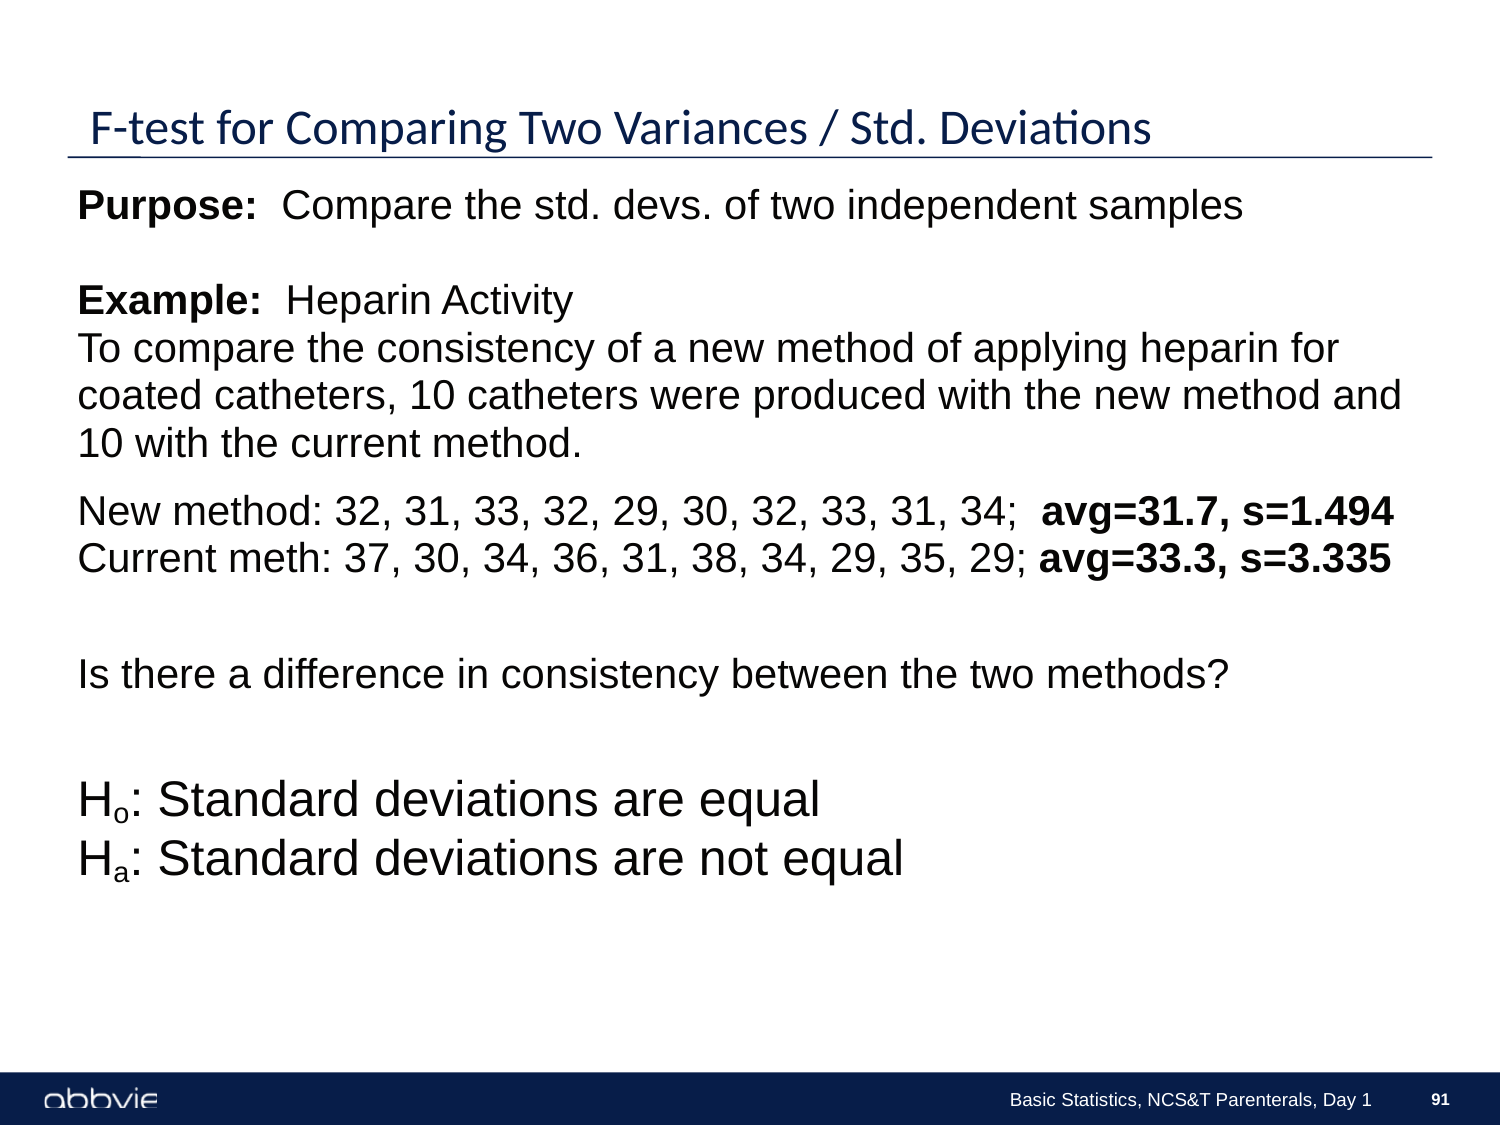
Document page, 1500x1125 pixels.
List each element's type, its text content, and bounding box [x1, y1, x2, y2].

footer Basic Statistics, NCS&T Parenterals, Day 1 [487, 1083, 1387, 1114]
title F-test for Comparing Two Variances / Std. Deviations [75, 87, 1488, 163]
slide_number 91 [1391, 1085, 1450, 1112]
text_box Purpose: Compare the std. devs. of two independent samples Example: Heparin Activity To compare the consistency of a new method of applying heparin for coated catheters, 10 catheters were produced with the new method and 10 with the current method. New method: 32, 31, 33, 32, 29, 30, 32, 33, 31, 34; avg=31.7, s=1.494 Current meth: 37, 30, 34, 36, 31, 38, 34, 29, 35, 29; avg=33.3, s=3.335 Is there a difference in consistency between the two methods? Ho: Standard deviations are equal Ha: Standard deviations are not equal [62, 174, 1463, 896]
